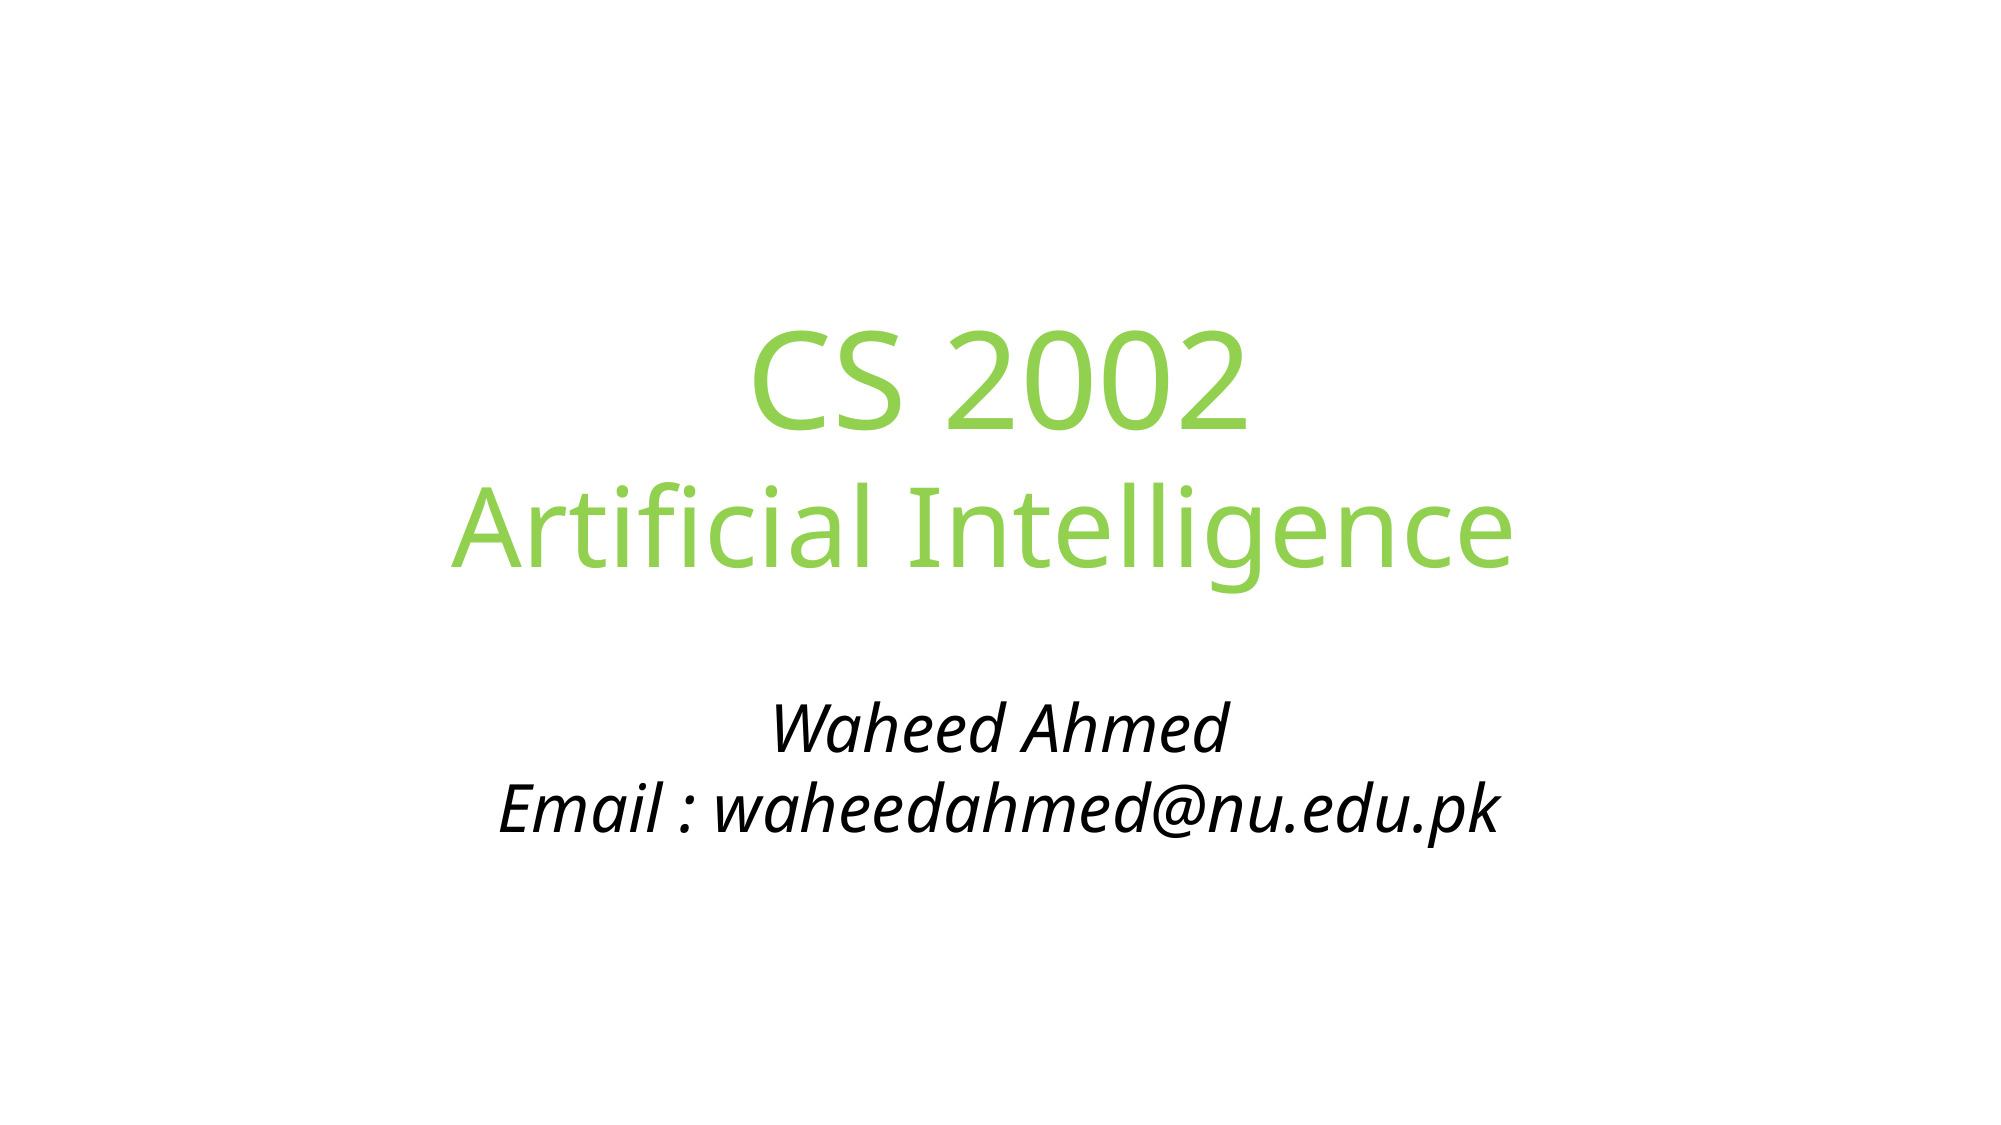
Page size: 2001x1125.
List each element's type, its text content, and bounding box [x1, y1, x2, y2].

text_box Waheed Ahmed Email : waheedahmed@nu.edu.pk [68, 665, 1932, 1006]
title CS 2002 Artificial Intelligence [169, 249, 1831, 634]
